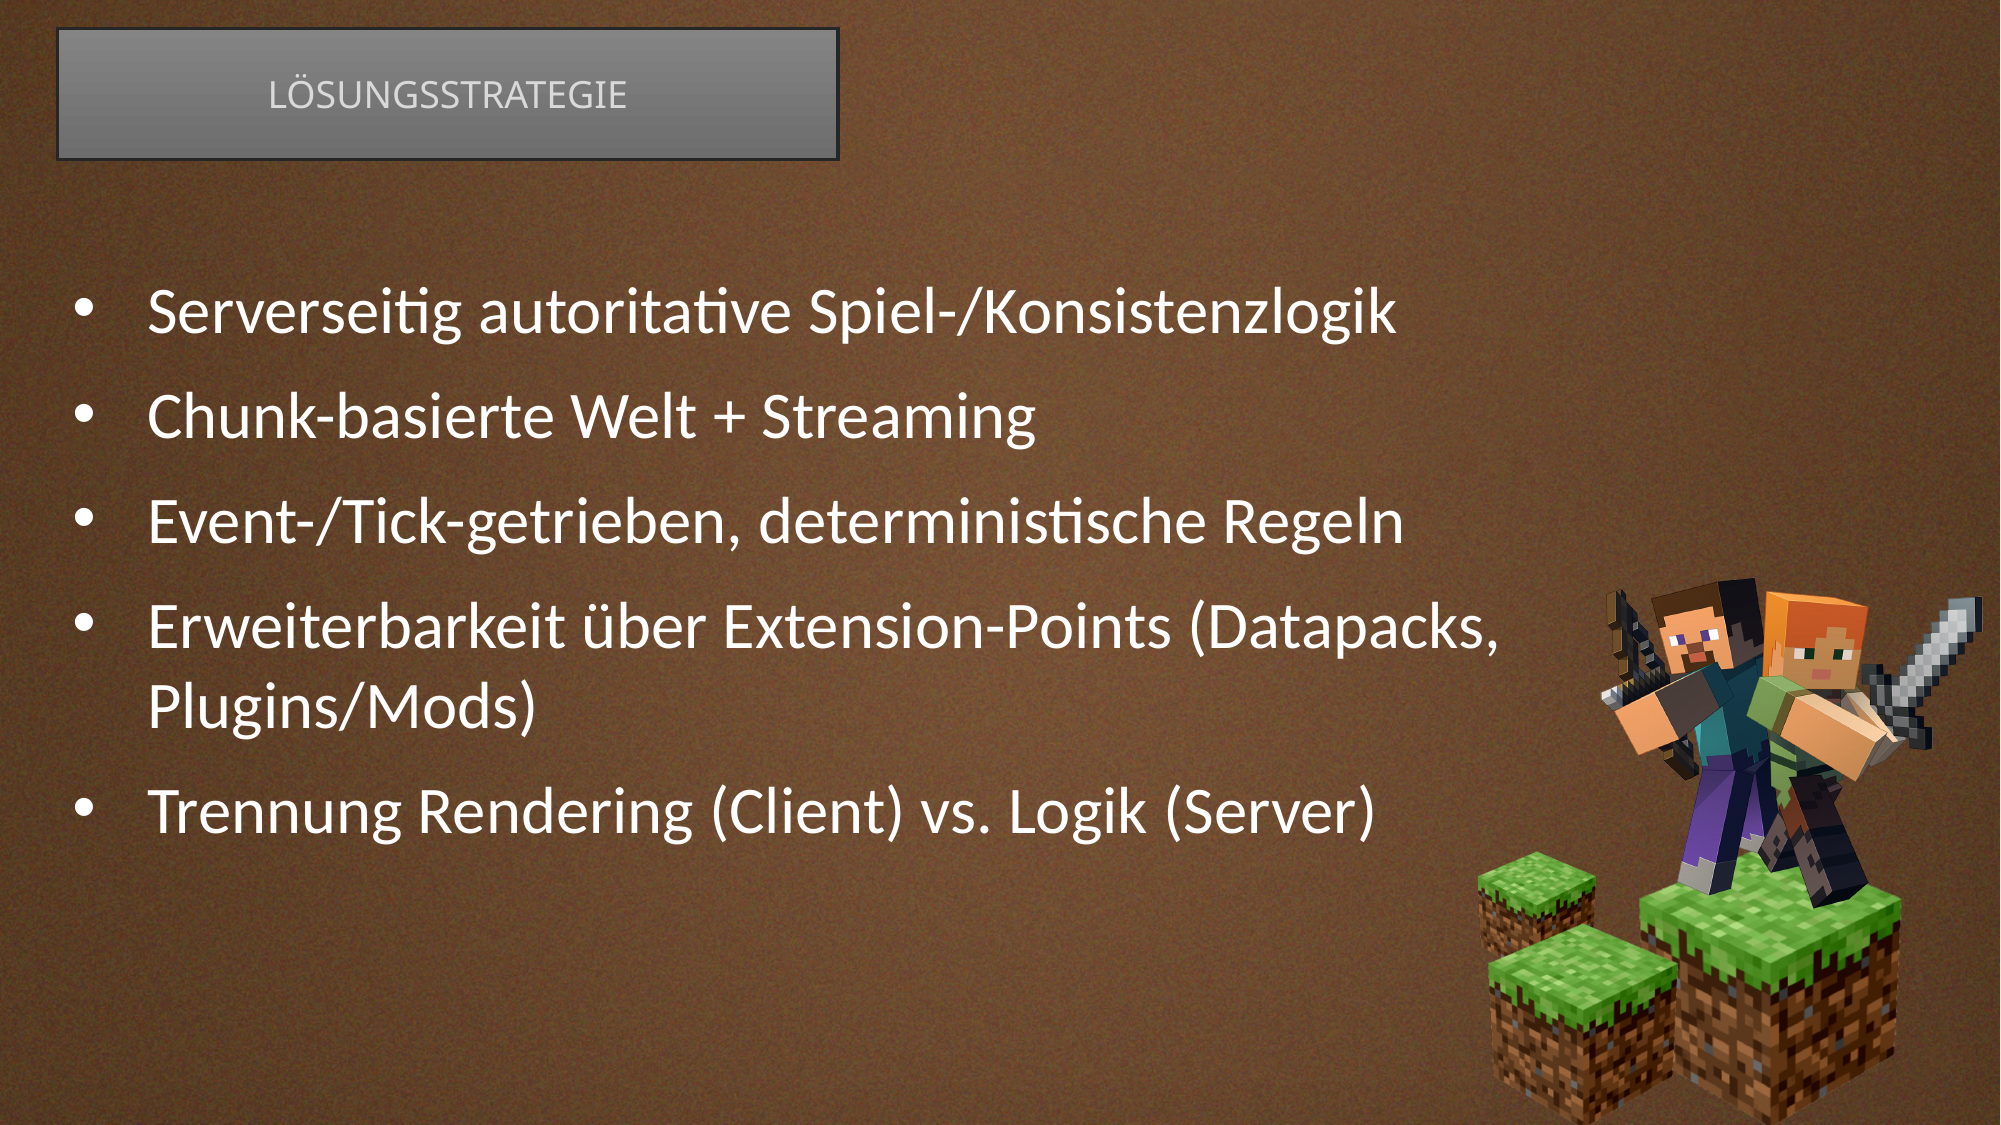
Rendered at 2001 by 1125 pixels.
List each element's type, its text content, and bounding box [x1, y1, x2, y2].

text_box [56, 27, 839, 160]
text_box LÖSUNGSSTRATEGIE [252, 63, 643, 124]
picture [0, 0, 2001, 1125]
text_box Serverseitig autoritative Spiel-/Konsistenzlogik Chunk-basierte Welt + Streaming Event-/Tick-getrieben, deterministische Regeln Erweiterbarkeit über Extension-Points (Datapacks, Plugins/Mods) Trennung Rendering (Client) vs. Logik (Server) [57, 259, 1910, 854]
